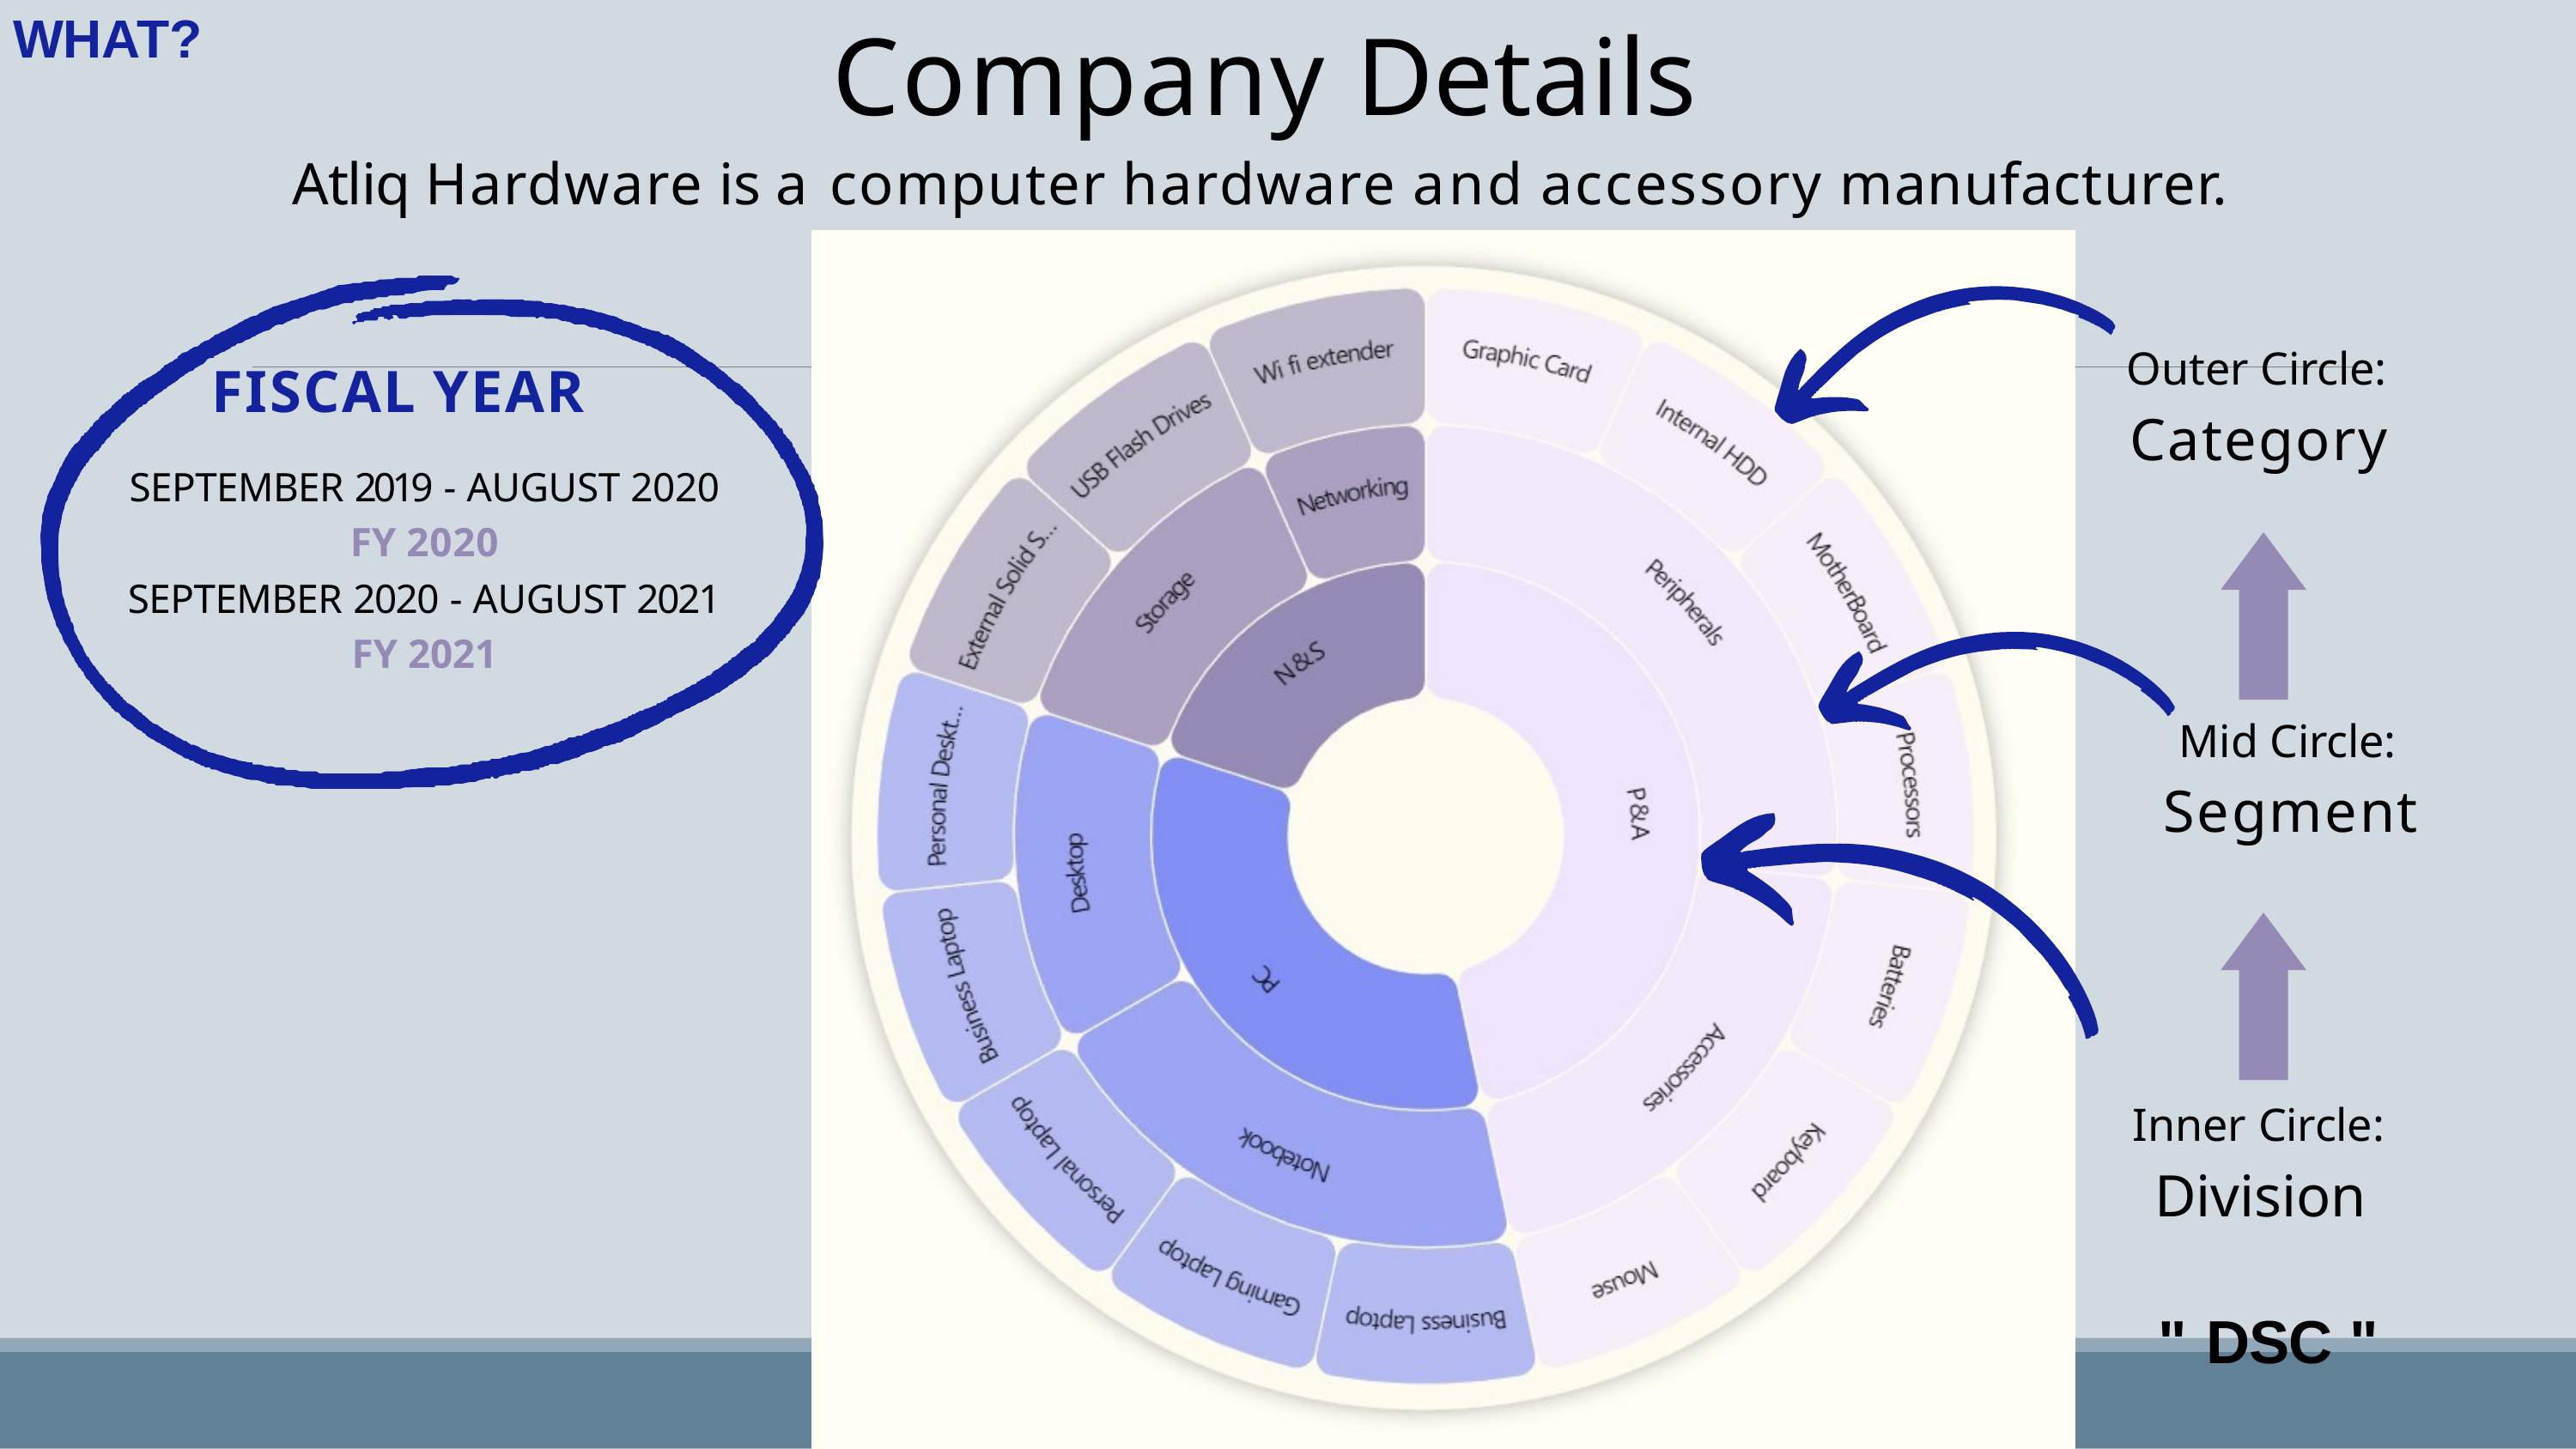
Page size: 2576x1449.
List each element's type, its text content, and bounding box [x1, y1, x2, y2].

text_box Outer Circle: Category [2184, 331, 2403, 472]
title Company Details Atliq Hardware is a computer hardware and accessory manufacturer. [290, 0, 2286, 216]
text_box Mid Circle: Segment [2184, 704, 2426, 845]
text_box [39, 229, 2176, 1449]
text_box [2221, 912, 2307, 1081]
text_box WHAT? [11, 3, 212, 70]
text_box [2221, 531, 2307, 700]
text_box Inner Circle: Division " DSC " [2184, 1088, 2397, 1376]
